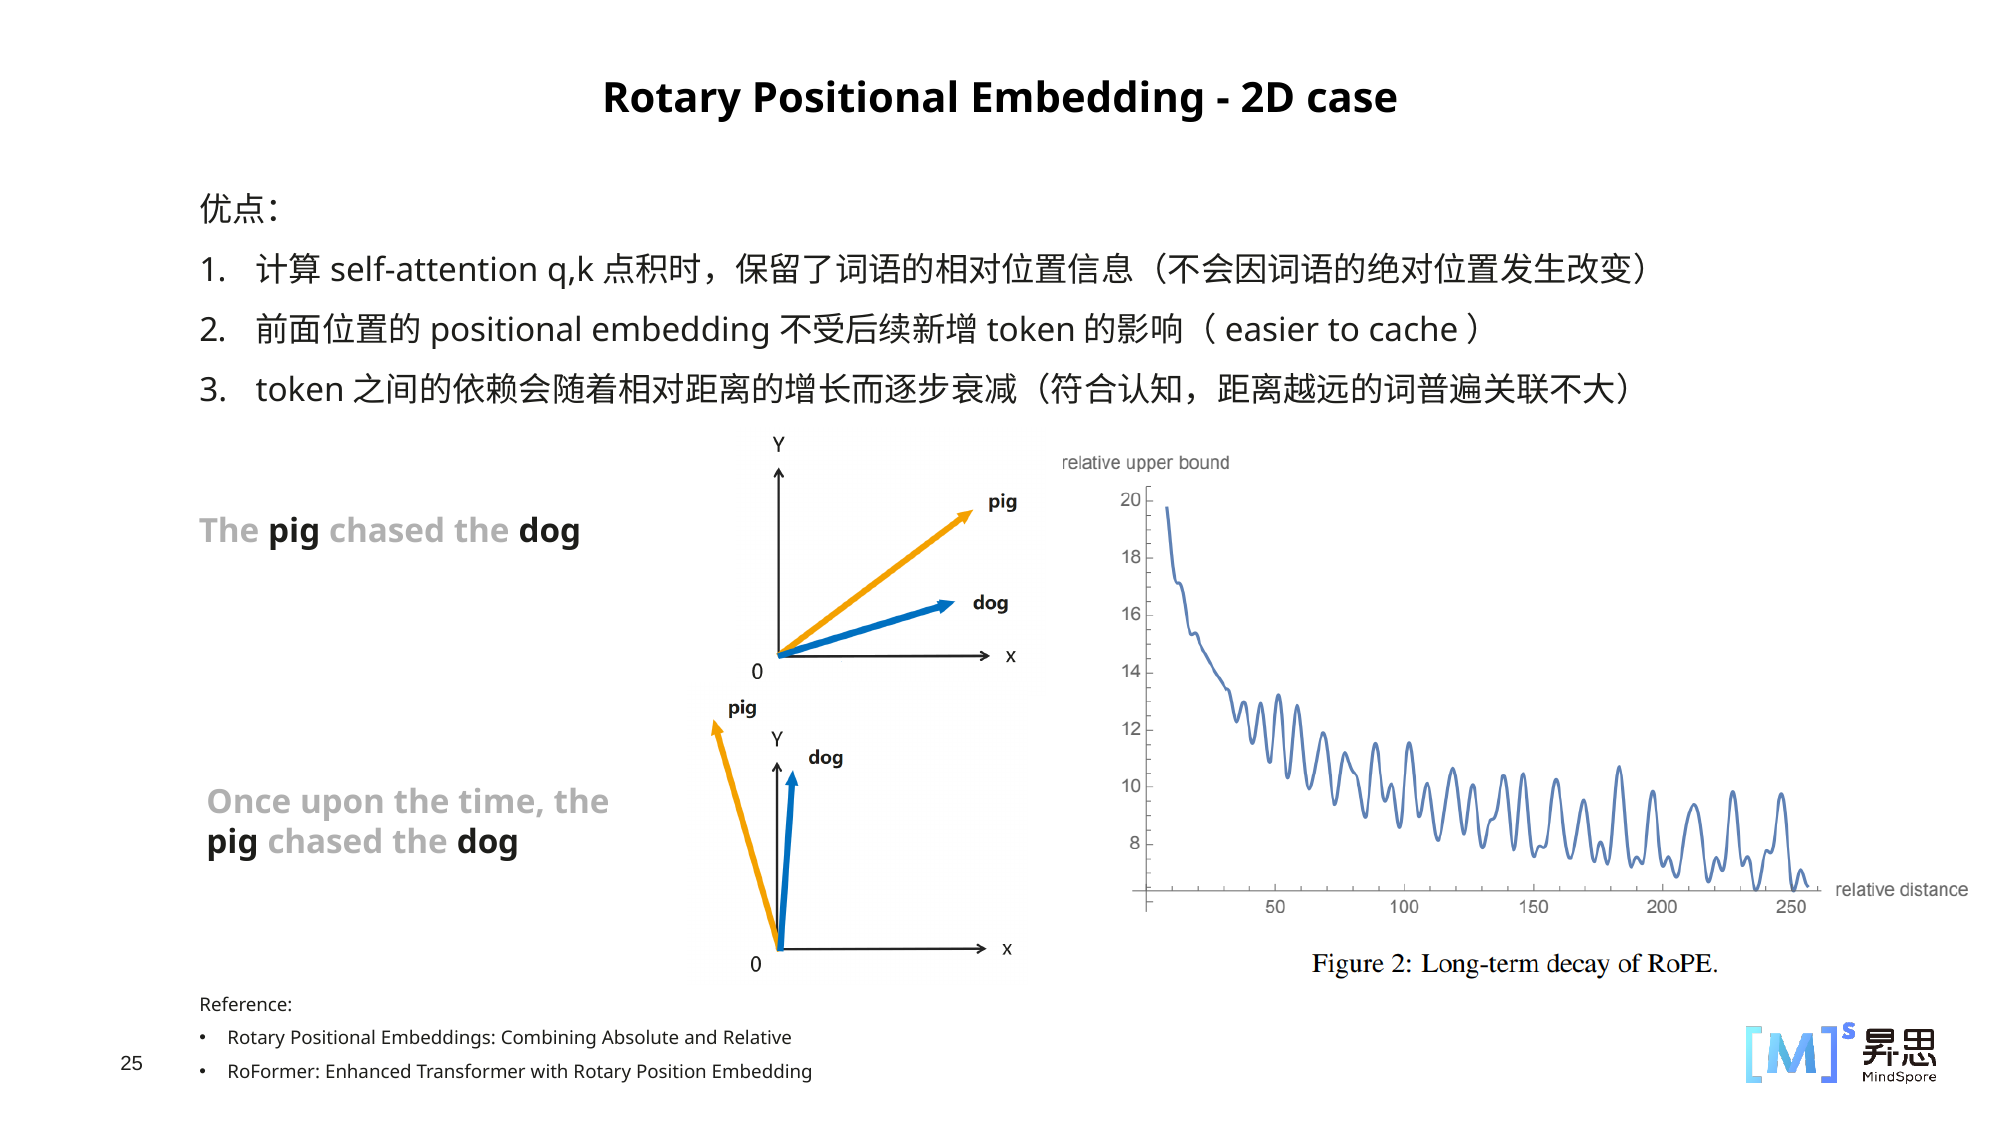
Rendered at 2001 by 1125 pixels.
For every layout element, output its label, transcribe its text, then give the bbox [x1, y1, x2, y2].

picture [1742, 1020, 1942, 1042]
text_box Once upon the time, the pig chased the dog [191, 772, 676, 868]
text_box Reference: Rotary Positional Embeddings: Combining Absolute and Relative RoFormer: Enhanced Transformer with Rotary Position Embedding [184, 973, 1398, 1090]
picture [687, 427, 1981, 985]
text_box The pig chased the dog [183, 502, 668, 557]
slide_number [1550, 1042, 2001, 1103]
text_box Rotary Positional Embedding - 2D case [194, 70, 1807, 121]
text_box 优点： 计算self-attention q,k点积时，保留了词语的相对位置信息（不会因词语的绝对位置发生改变） 前面位置的positional embedding不受后续新增token的影响（easier to cache） token之间的依赖会随着相对距离的增长而逐步衰减（符合认知，距离越远的词普遍关联不大） [184, 161, 1839, 416]
